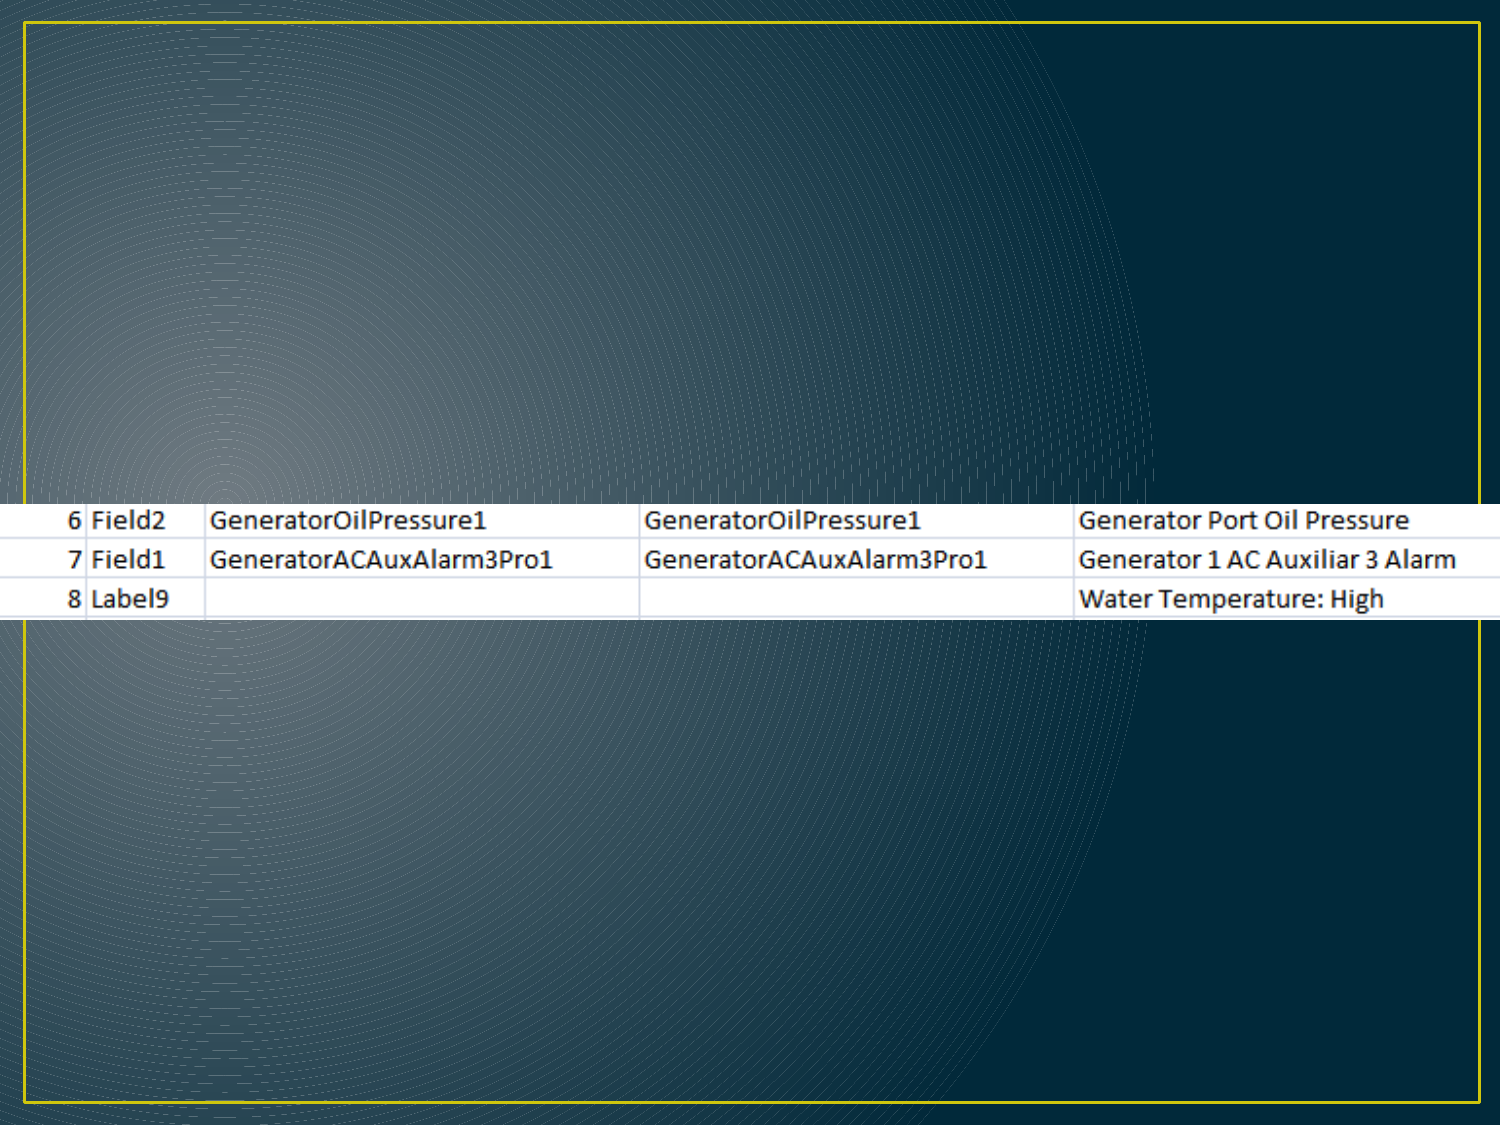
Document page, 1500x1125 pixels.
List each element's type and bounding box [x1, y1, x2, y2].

picture [0, 498, 1500, 620]
picture [1105, 626, 1120, 636]
